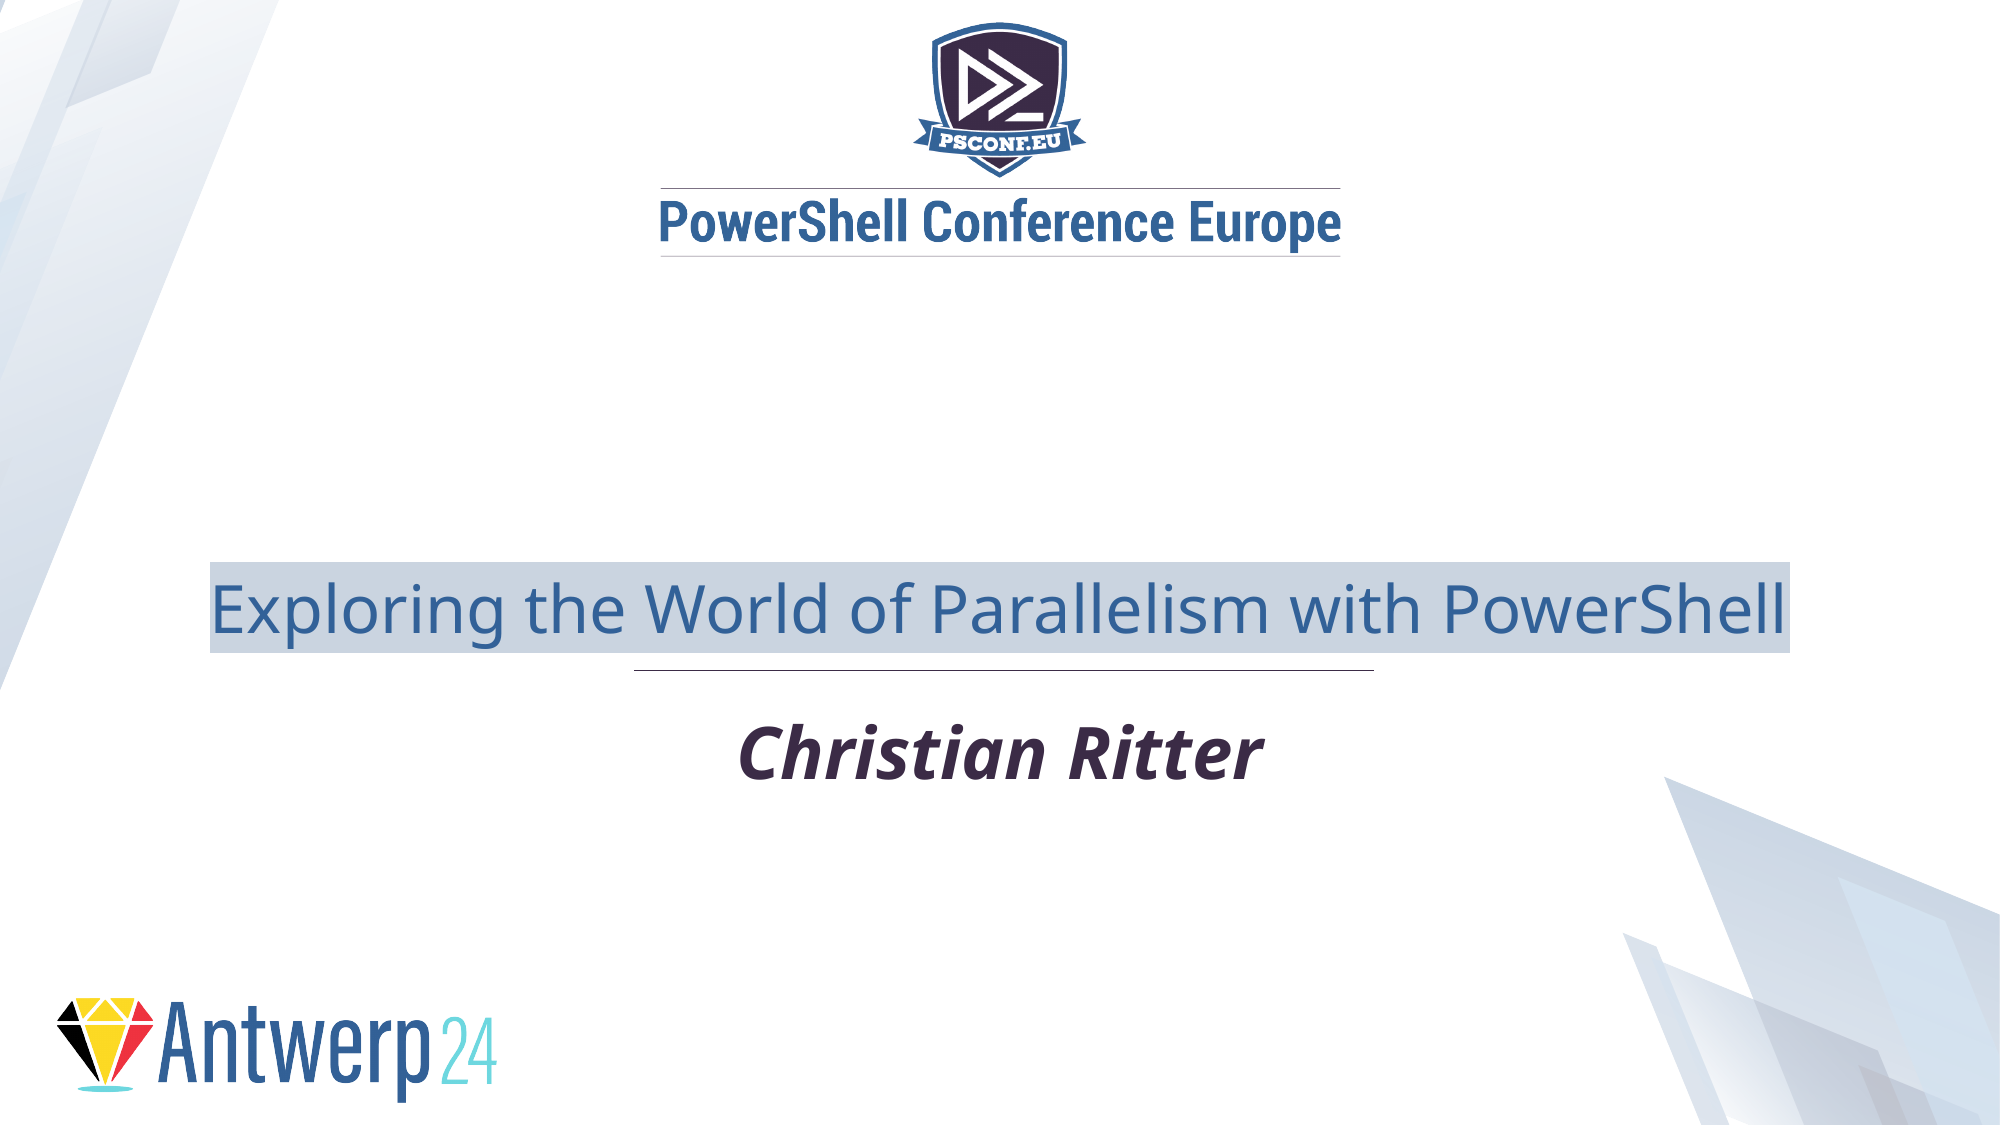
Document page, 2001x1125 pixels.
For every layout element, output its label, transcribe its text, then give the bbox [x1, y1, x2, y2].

text_box Christian Ritter [249, 700, 1750, 805]
title Exploring the World of Parallelism with PowerShell [137, 437, 1863, 655]
picture [0, 0, 2000, 1125]
